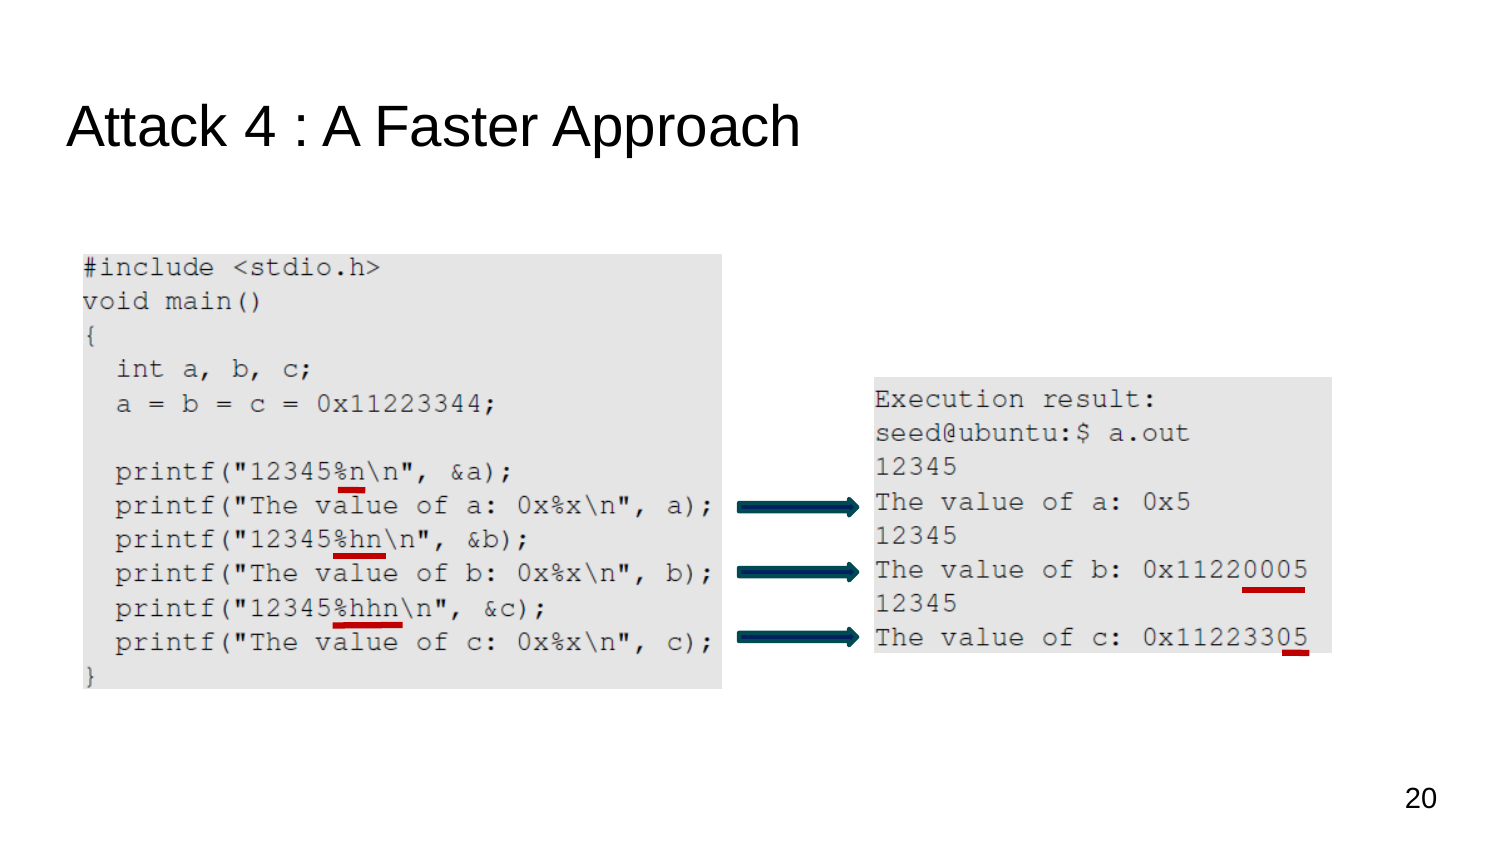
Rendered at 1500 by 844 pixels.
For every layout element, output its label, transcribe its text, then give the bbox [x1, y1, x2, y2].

title Attack 4 : A Faster Approach [51, 72, 1449, 167]
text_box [83, 254, 1332, 689]
slide_number 20 [1389, 764, 1480, 830]
